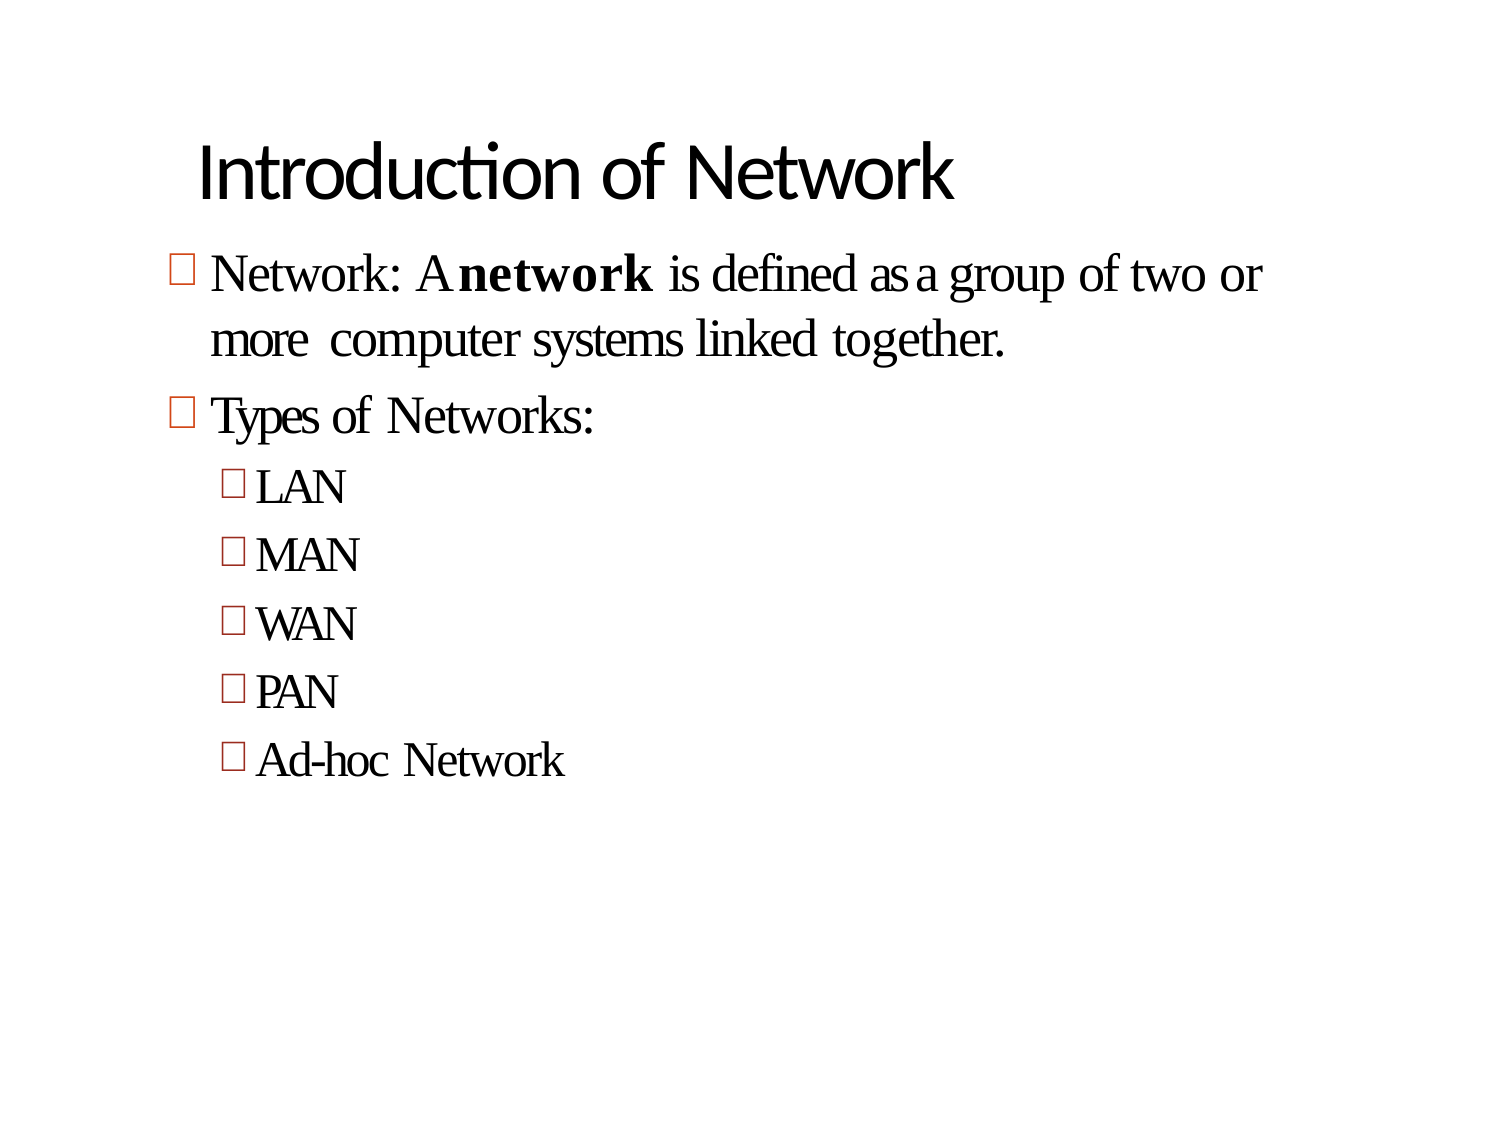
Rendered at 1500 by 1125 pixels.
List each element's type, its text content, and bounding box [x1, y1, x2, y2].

text_box Network: A network is defined as a group of two or more computer systems linked together. Types of Networks: LAN MAN WAN PAN Ad-hoc Network [162, 235, 1368, 787]
title Introduction of Network [162, 70, 989, 235]
